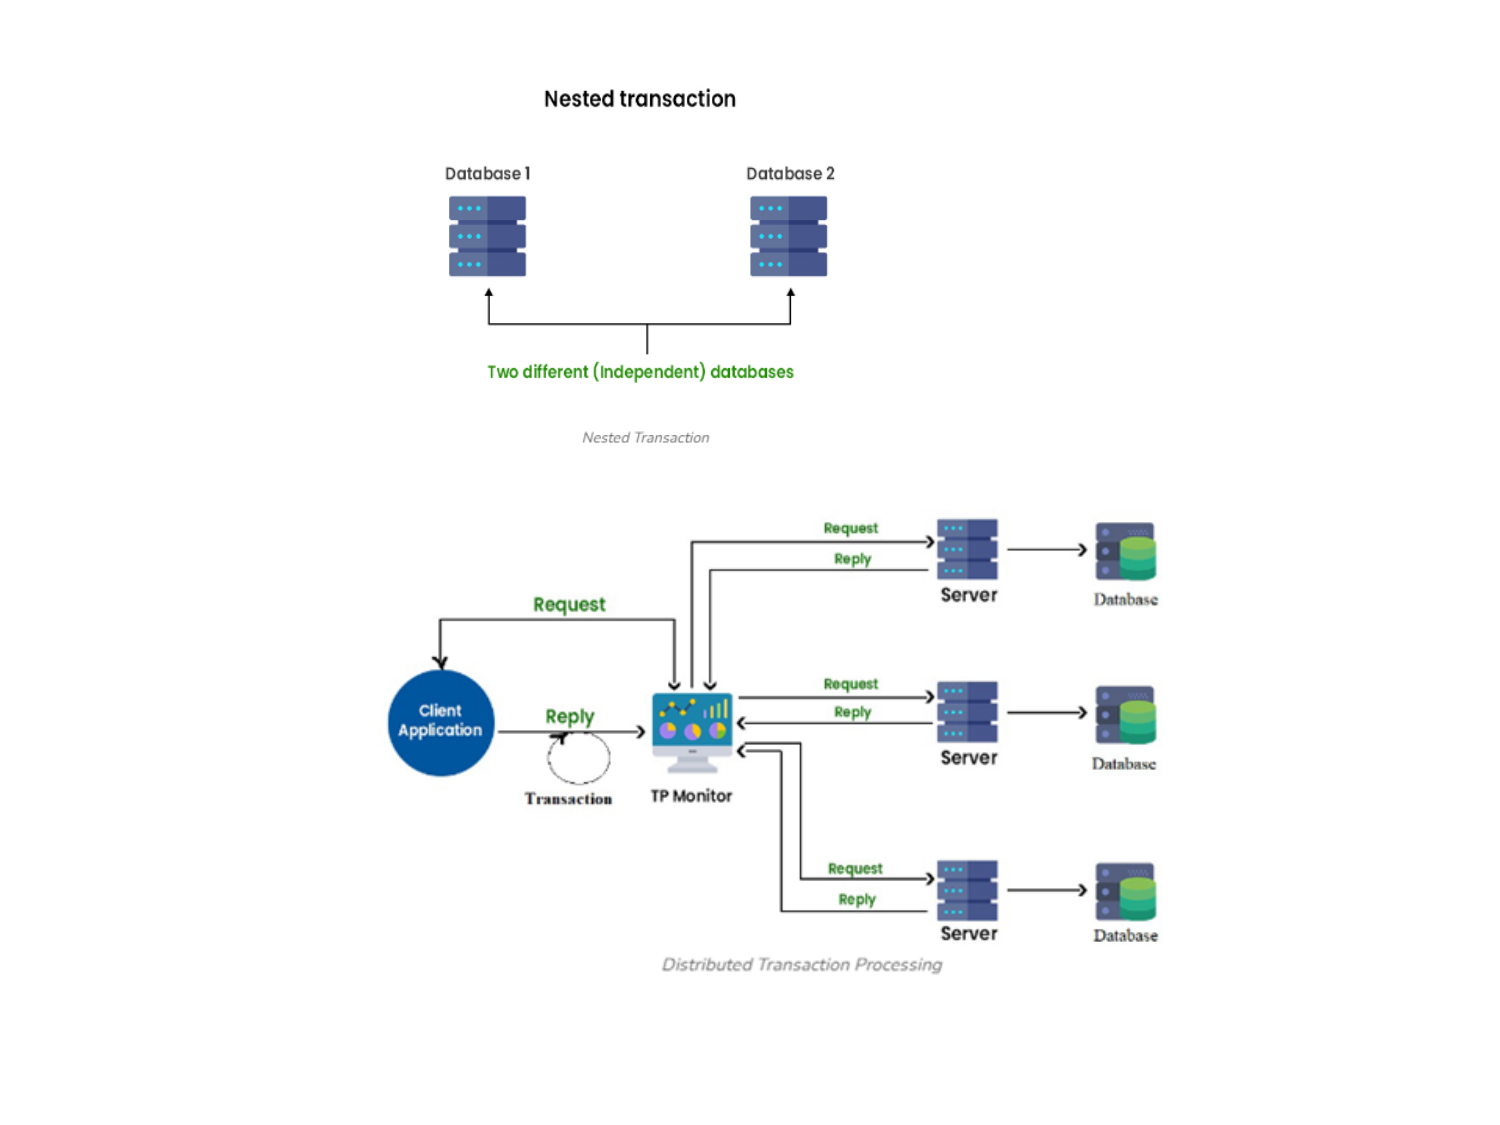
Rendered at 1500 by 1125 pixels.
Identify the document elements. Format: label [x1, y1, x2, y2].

picture [349, 0, 888, 476]
list [362, 374, 1285, 1076]
